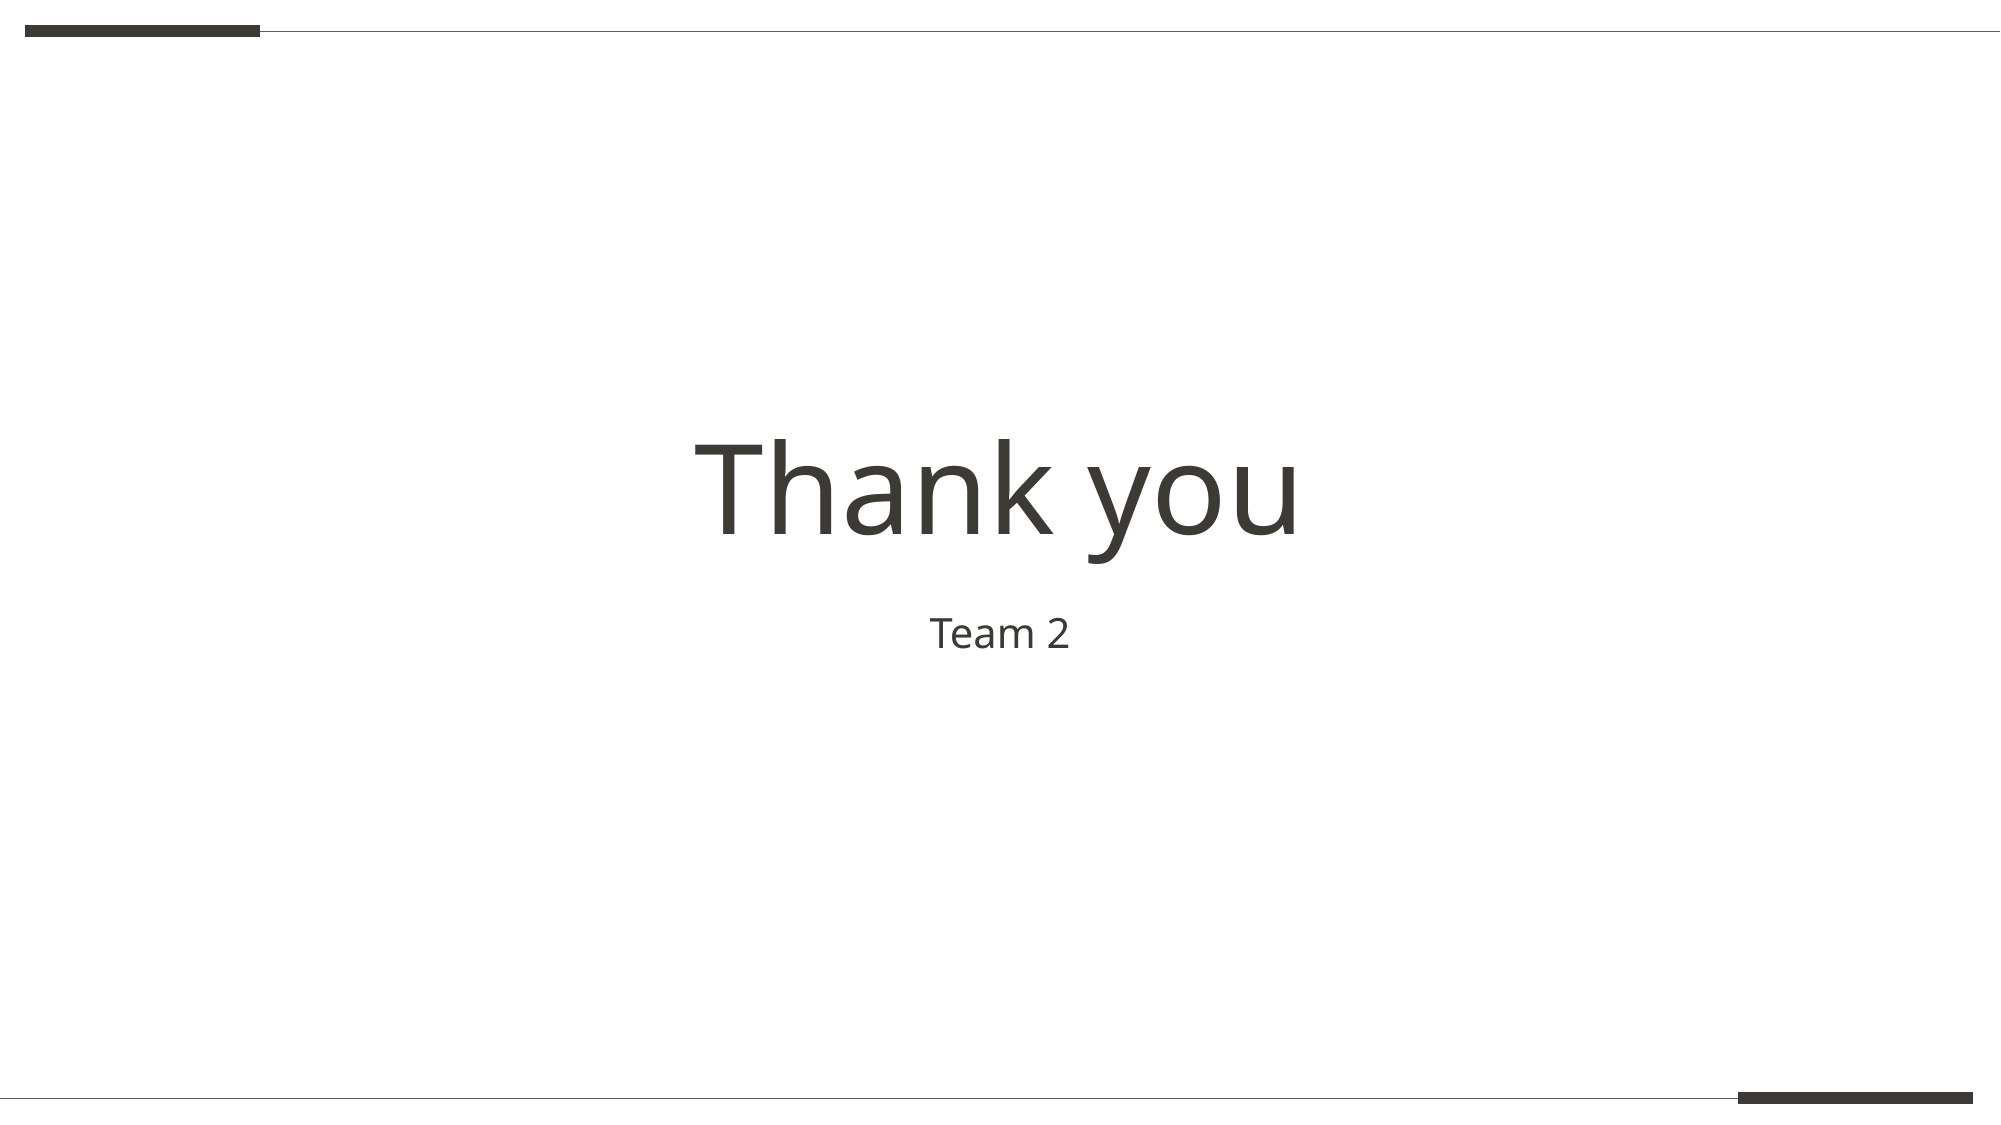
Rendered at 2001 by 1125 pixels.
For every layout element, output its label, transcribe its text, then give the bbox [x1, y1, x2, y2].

text_box Team 2 [696, 599, 1304, 664]
text_box Thank you [167, 401, 1833, 567]
